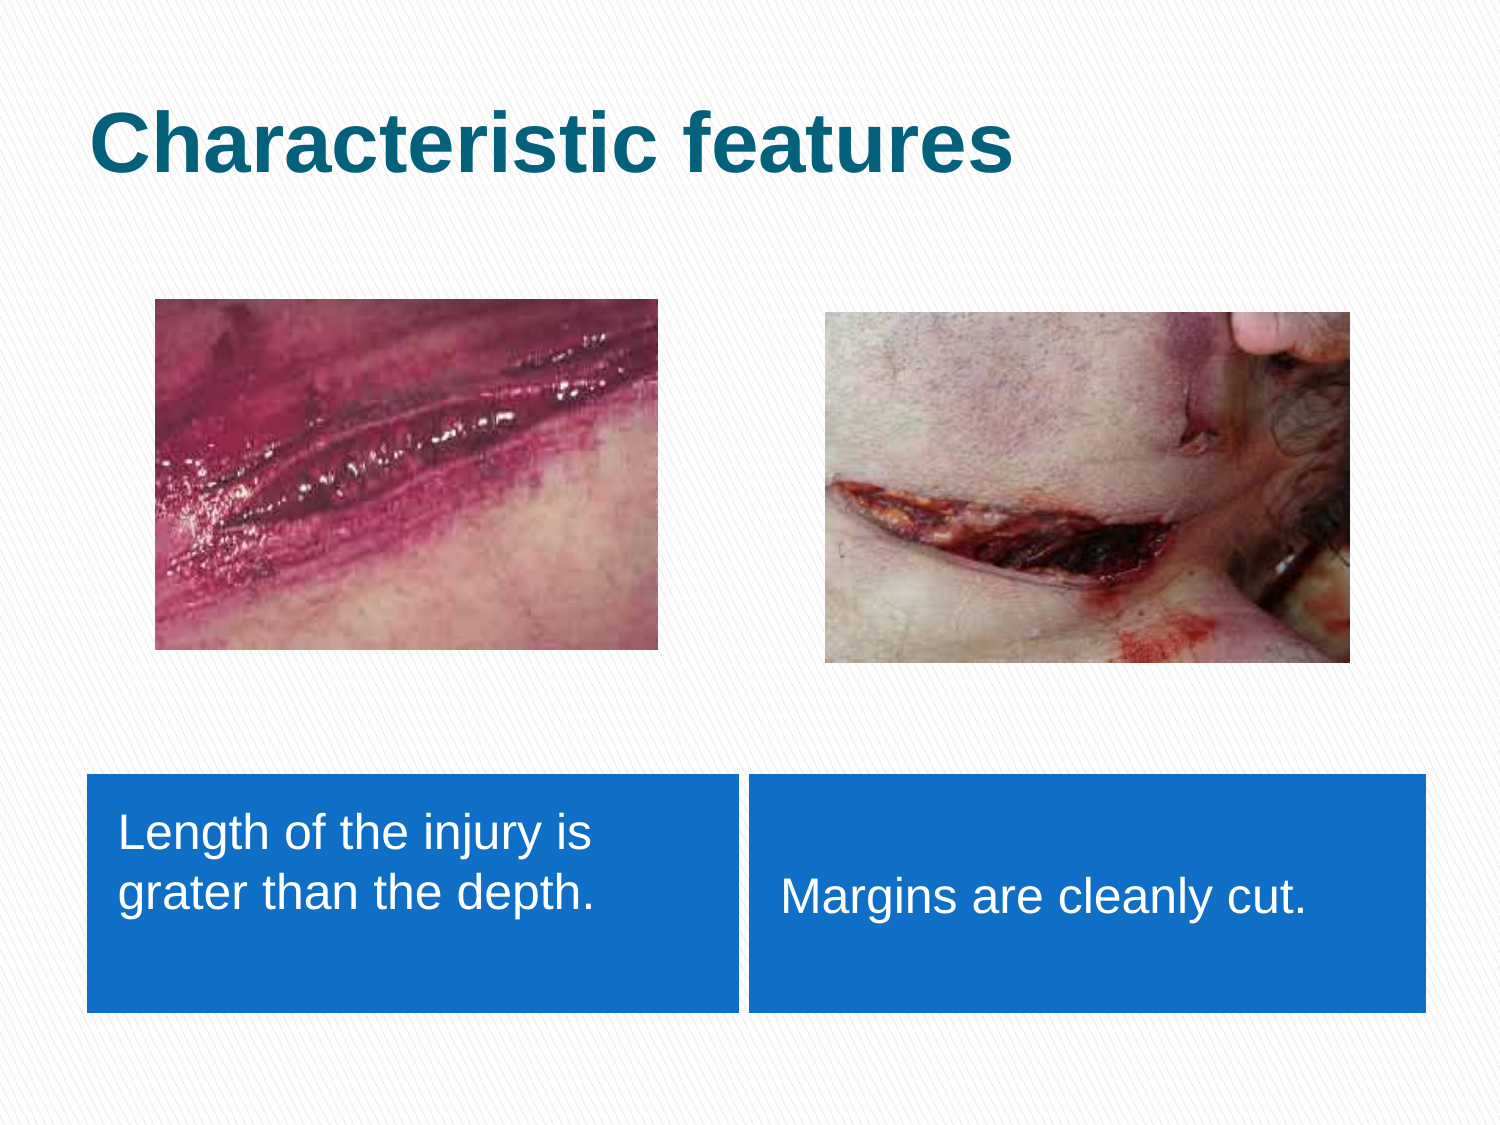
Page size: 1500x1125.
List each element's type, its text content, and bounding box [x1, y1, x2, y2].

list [155, 299, 658, 651]
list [824, 312, 1351, 663]
list Margins are cleanly cut. [749, 774, 1426, 1013]
list Length of the injury is grater than the depth. [87, 774, 739, 1013]
title Characteristic features [75, 44, 1425, 233]
